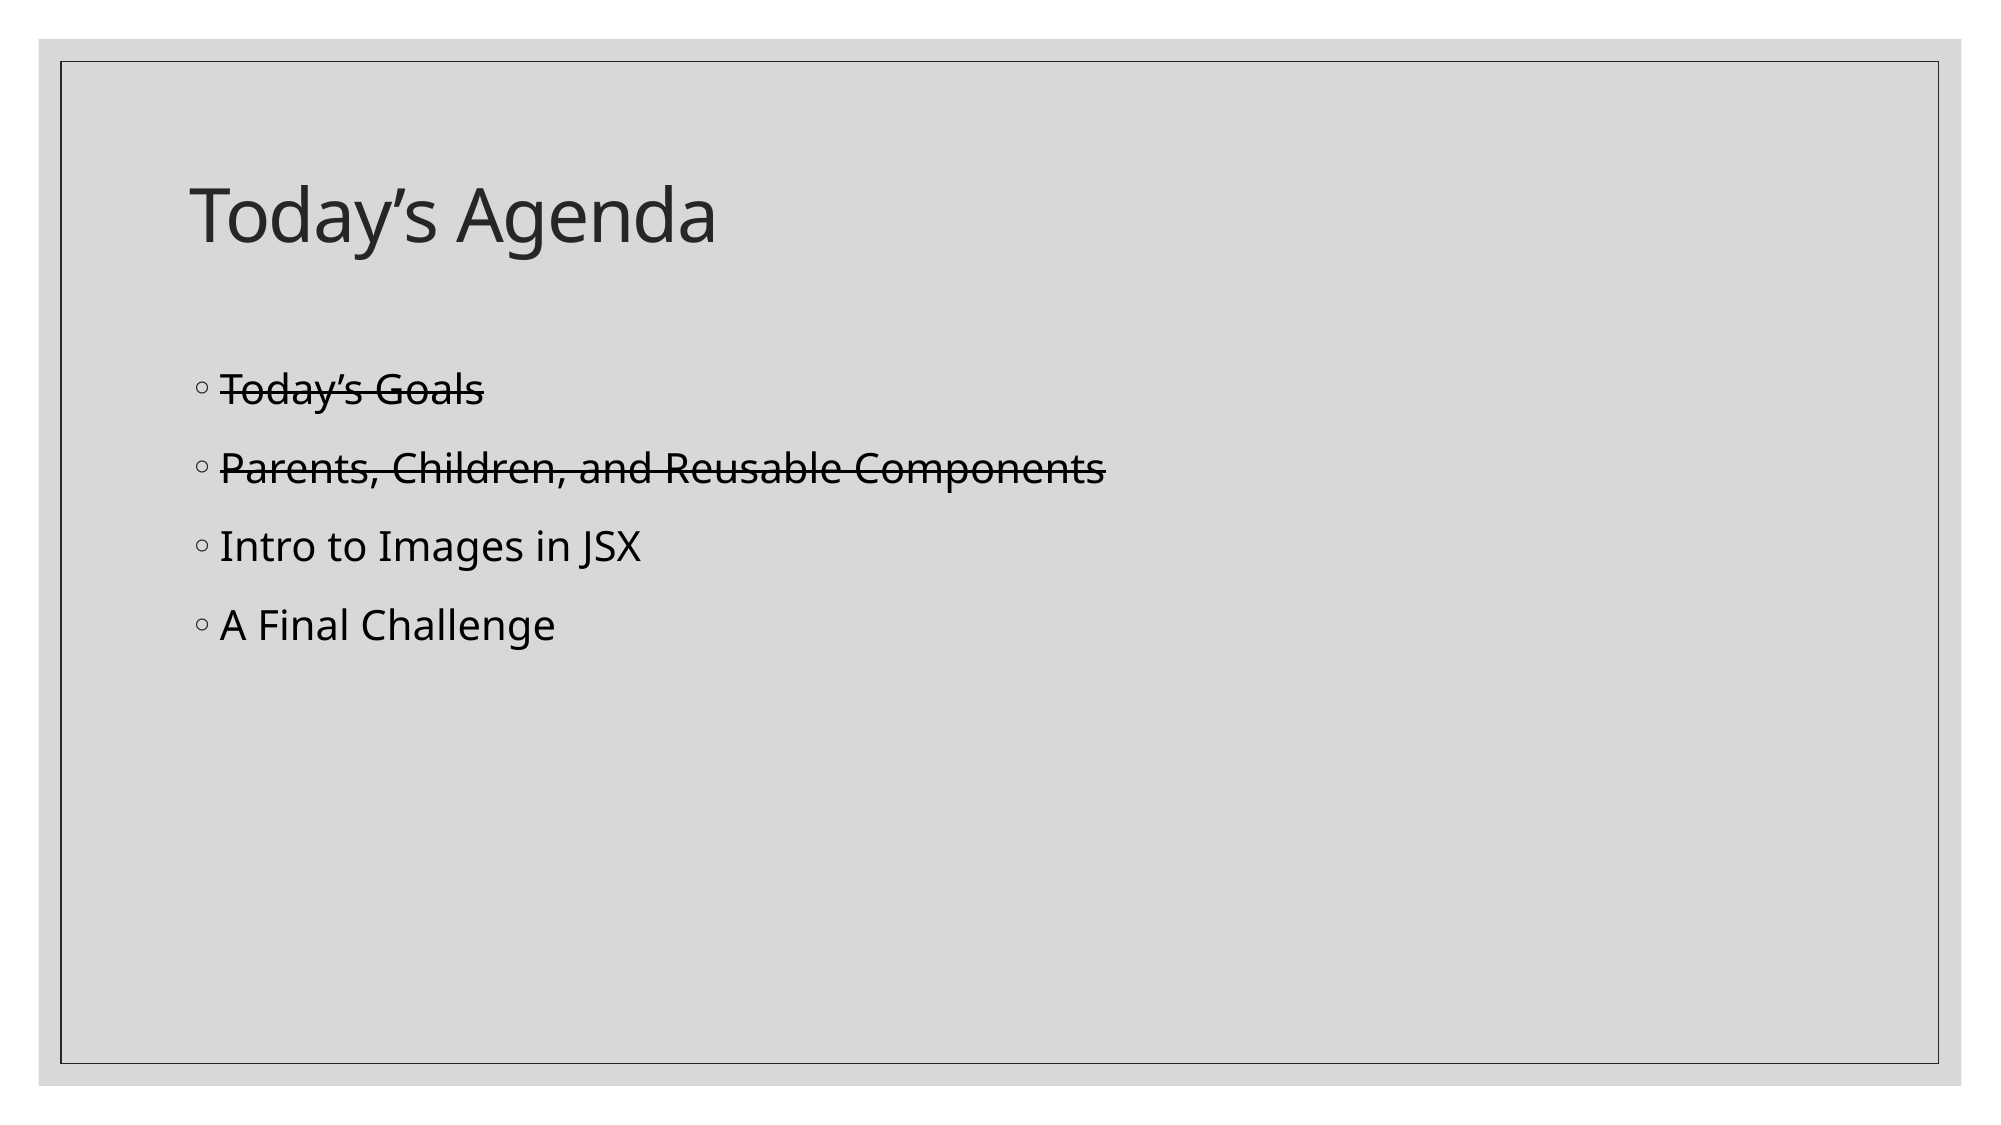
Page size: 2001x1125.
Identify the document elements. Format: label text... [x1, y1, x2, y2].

list Today’s Goals Parents, Children, and Reusable Components Intro to Images in JSX A Final Challenge [174, 345, 1825, 977]
title Today’s Agenda [174, 105, 1825, 331]
